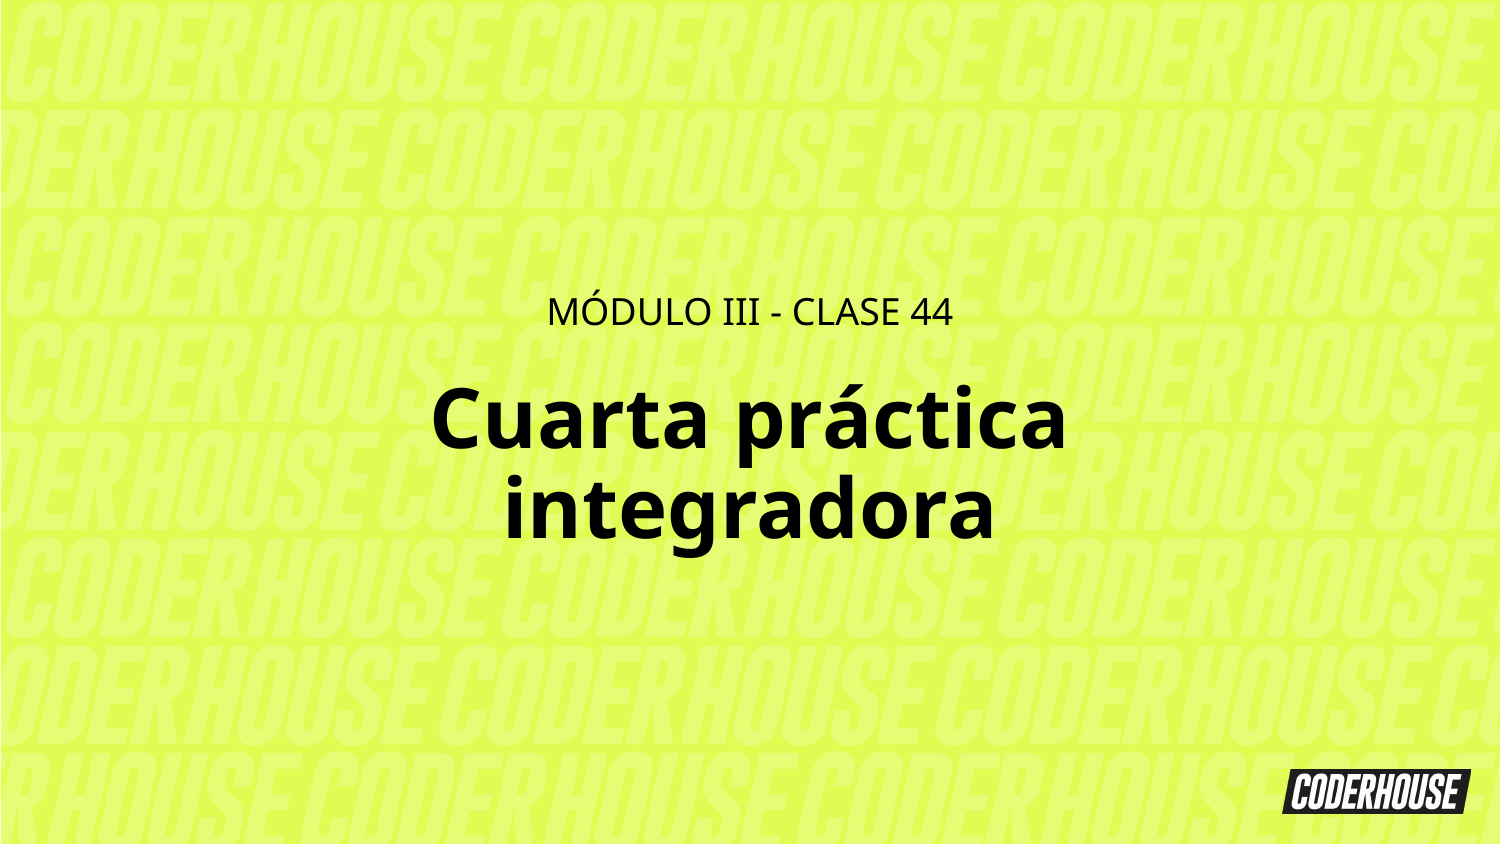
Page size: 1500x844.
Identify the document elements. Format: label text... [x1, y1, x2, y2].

picture [0, 0, 1500, 844]
text_box MÓDULO III - CLASE 44 [239, 273, 1261, 349]
text_box Cuarta práctica integradora [239, 361, 1261, 572]
